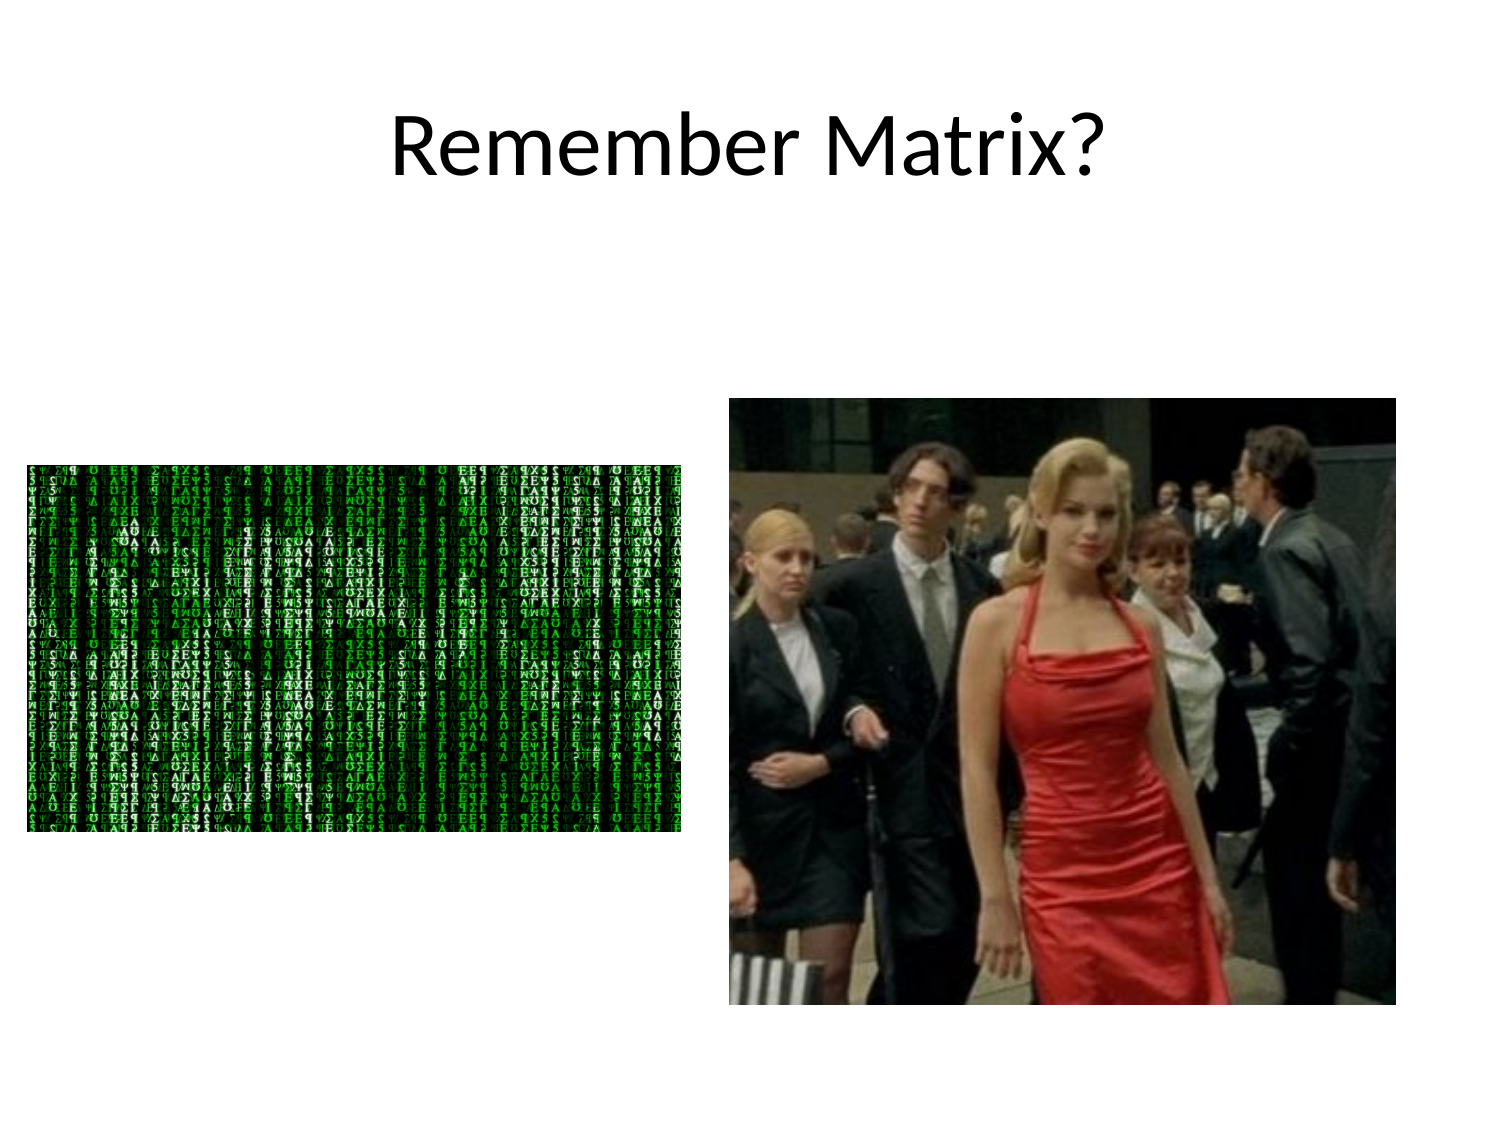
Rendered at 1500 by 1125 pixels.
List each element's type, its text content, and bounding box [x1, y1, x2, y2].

title Remember Matrix? [75, 45, 1425, 233]
picture [27, 464, 681, 833]
picture [728, 398, 1397, 1006]
